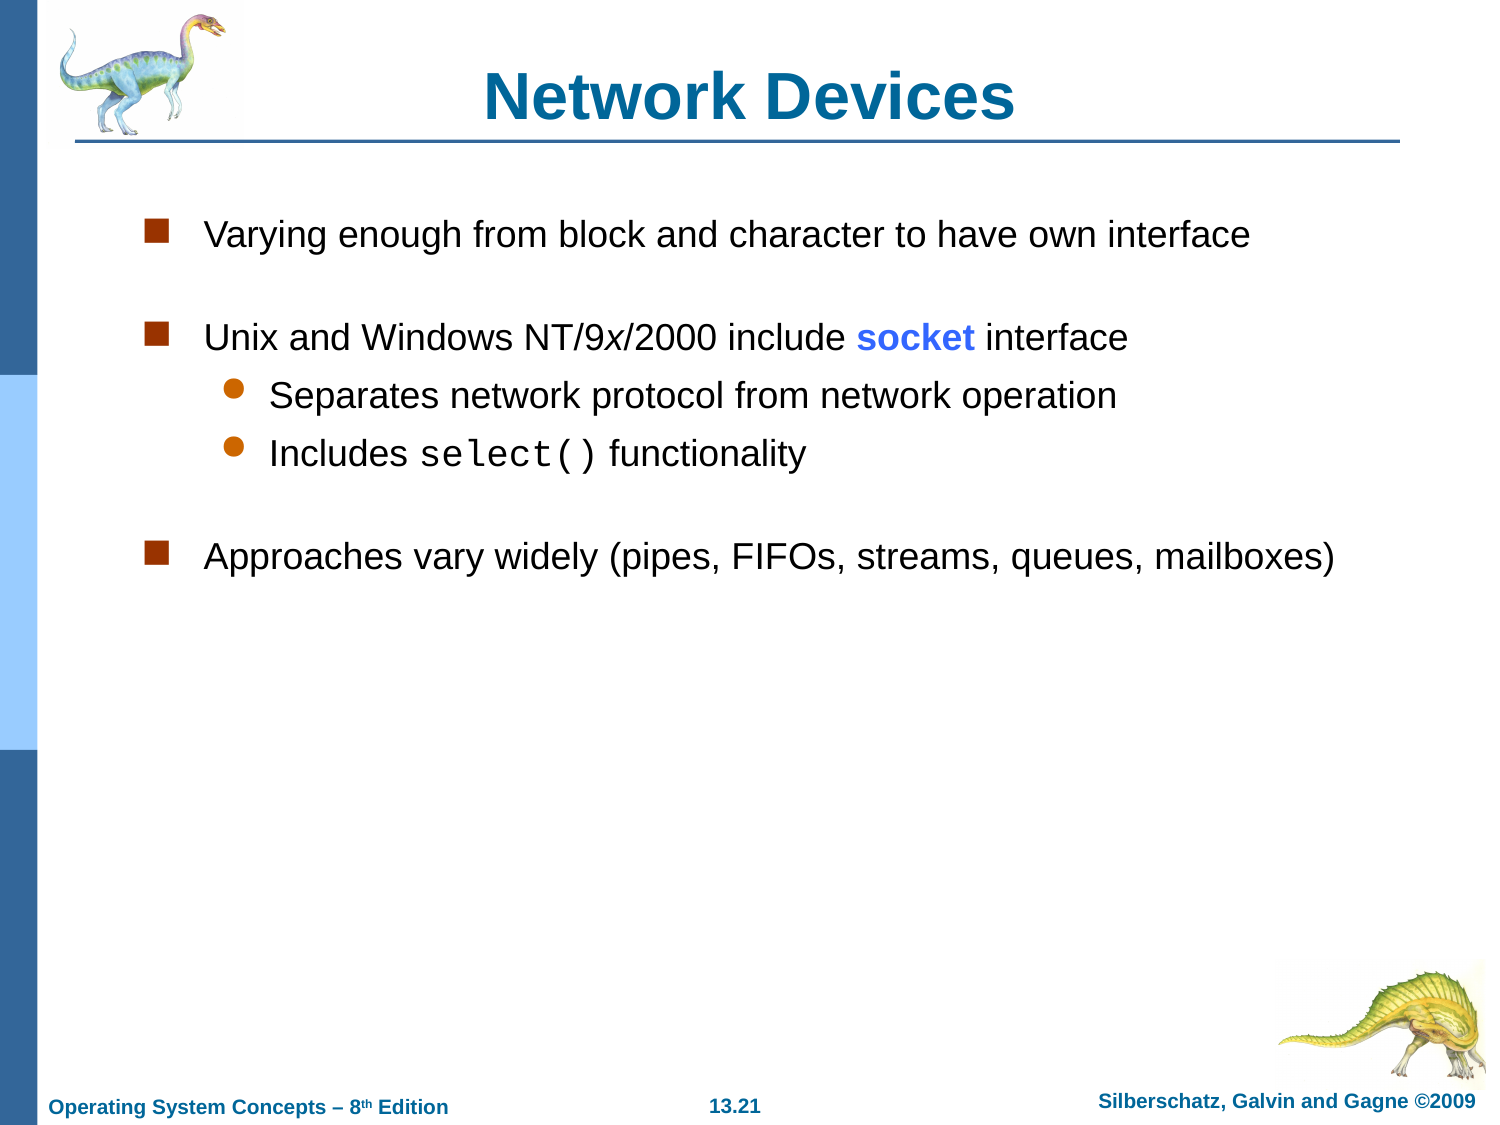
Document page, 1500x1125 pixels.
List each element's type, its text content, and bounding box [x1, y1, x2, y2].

list Varying enough from block and character to have own interface Unix and Windows NT/9x/2000 include socket interface Separates network protocol from network operation Includes select() functionality Approaches vary widely (pipes, FIFOs, streams, queues, mailboxes) [132, 202, 1483, 946]
title Network Devices [74, 45, 1426, 141]
picture [46, 0, 244, 149]
picture [1415, 1093, 1423, 1098]
picture [1275, 959, 1486, 1090]
